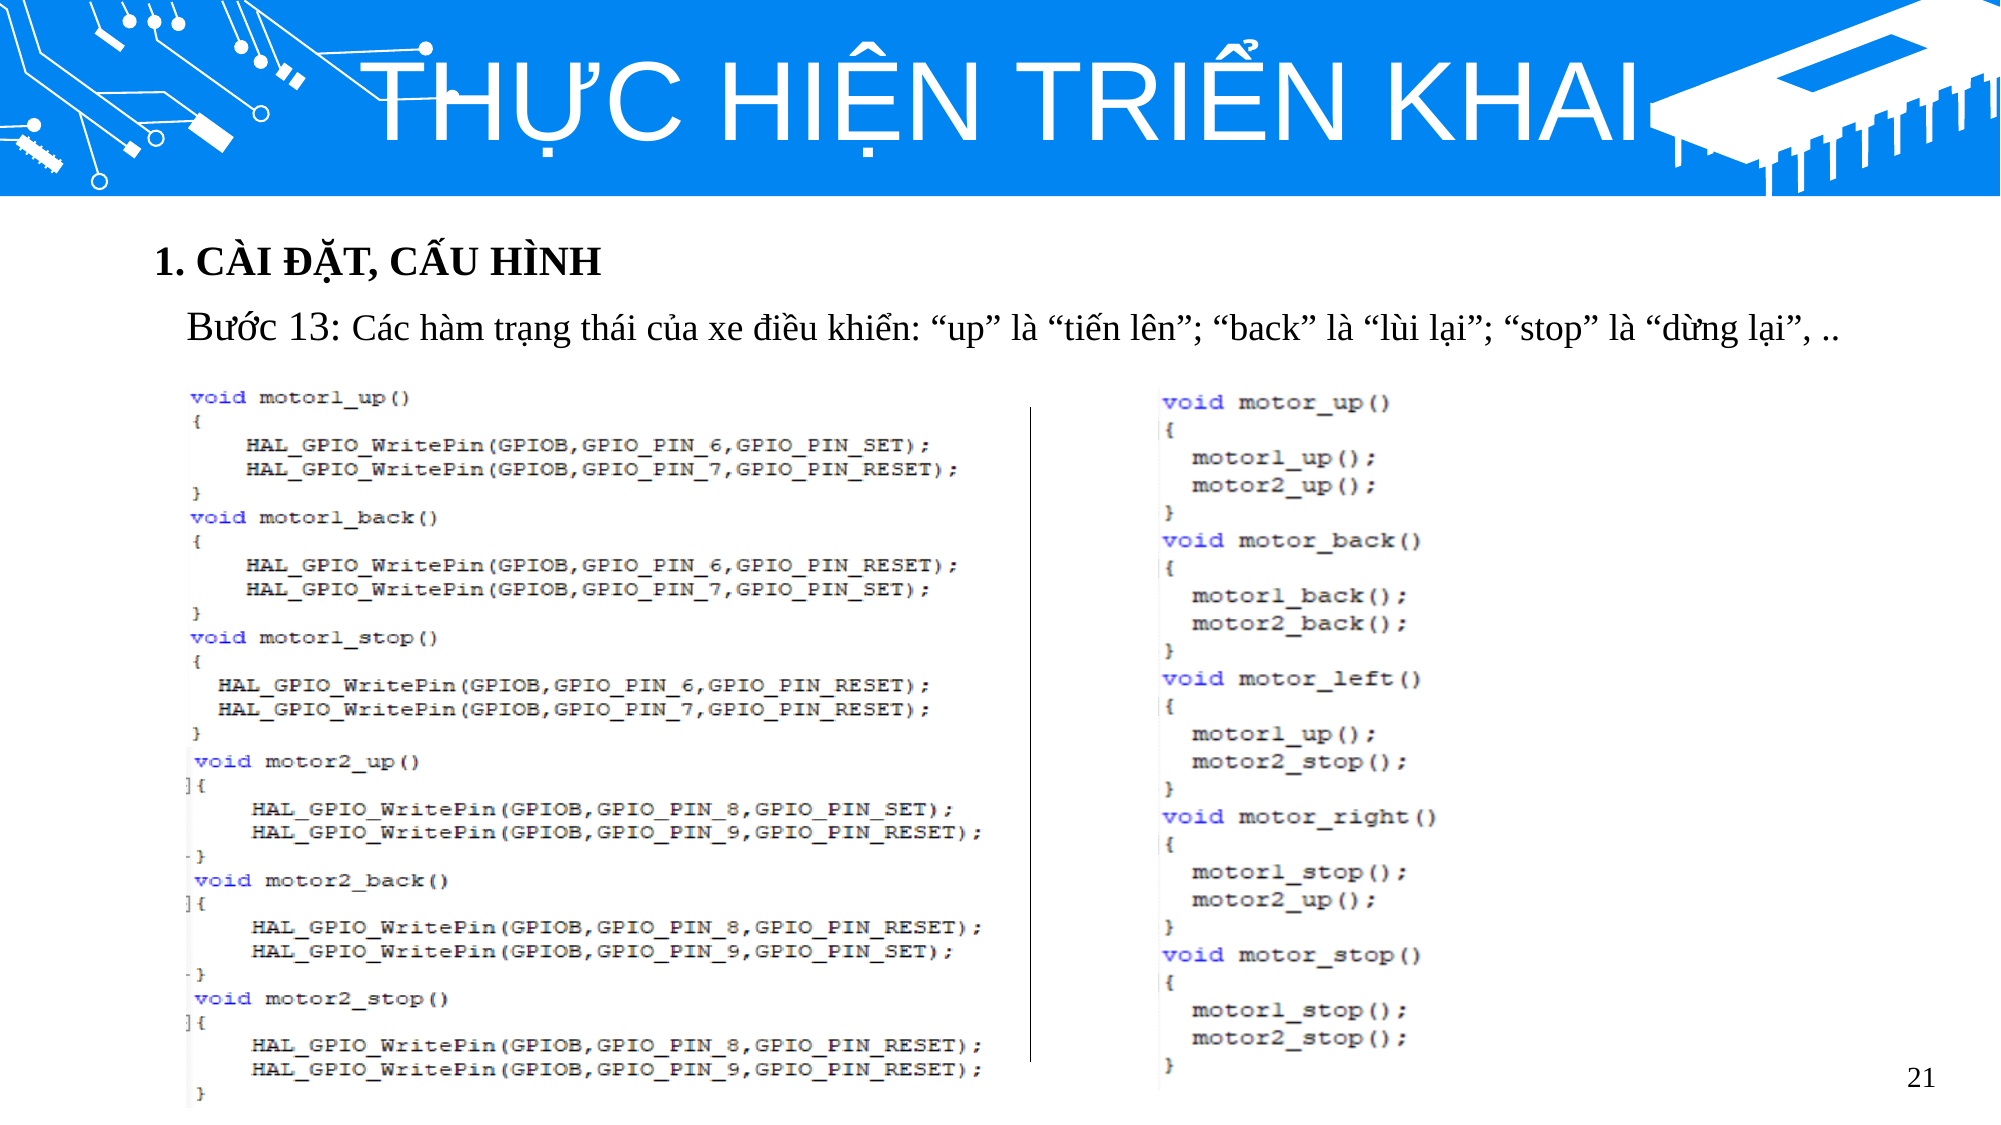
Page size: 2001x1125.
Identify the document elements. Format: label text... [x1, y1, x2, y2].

text_box 1. CÀI ĐẶT, CẤU HÌNH [139, 226, 618, 292]
list THỰC HIỆN TRIỂN KHAI [53, 44, 1952, 164]
picture [1158, 388, 1690, 1091]
text_box Bước 13: Các hàm trạng thái của xe điều khiển: “up” là “tiến lên”; “back” là “lùi lại”; “stop” là “dừng lại”, .. [171, 291, 1858, 357]
picture [186, 388, 1031, 1108]
text_box 21 [1501, 1050, 1952, 1111]
